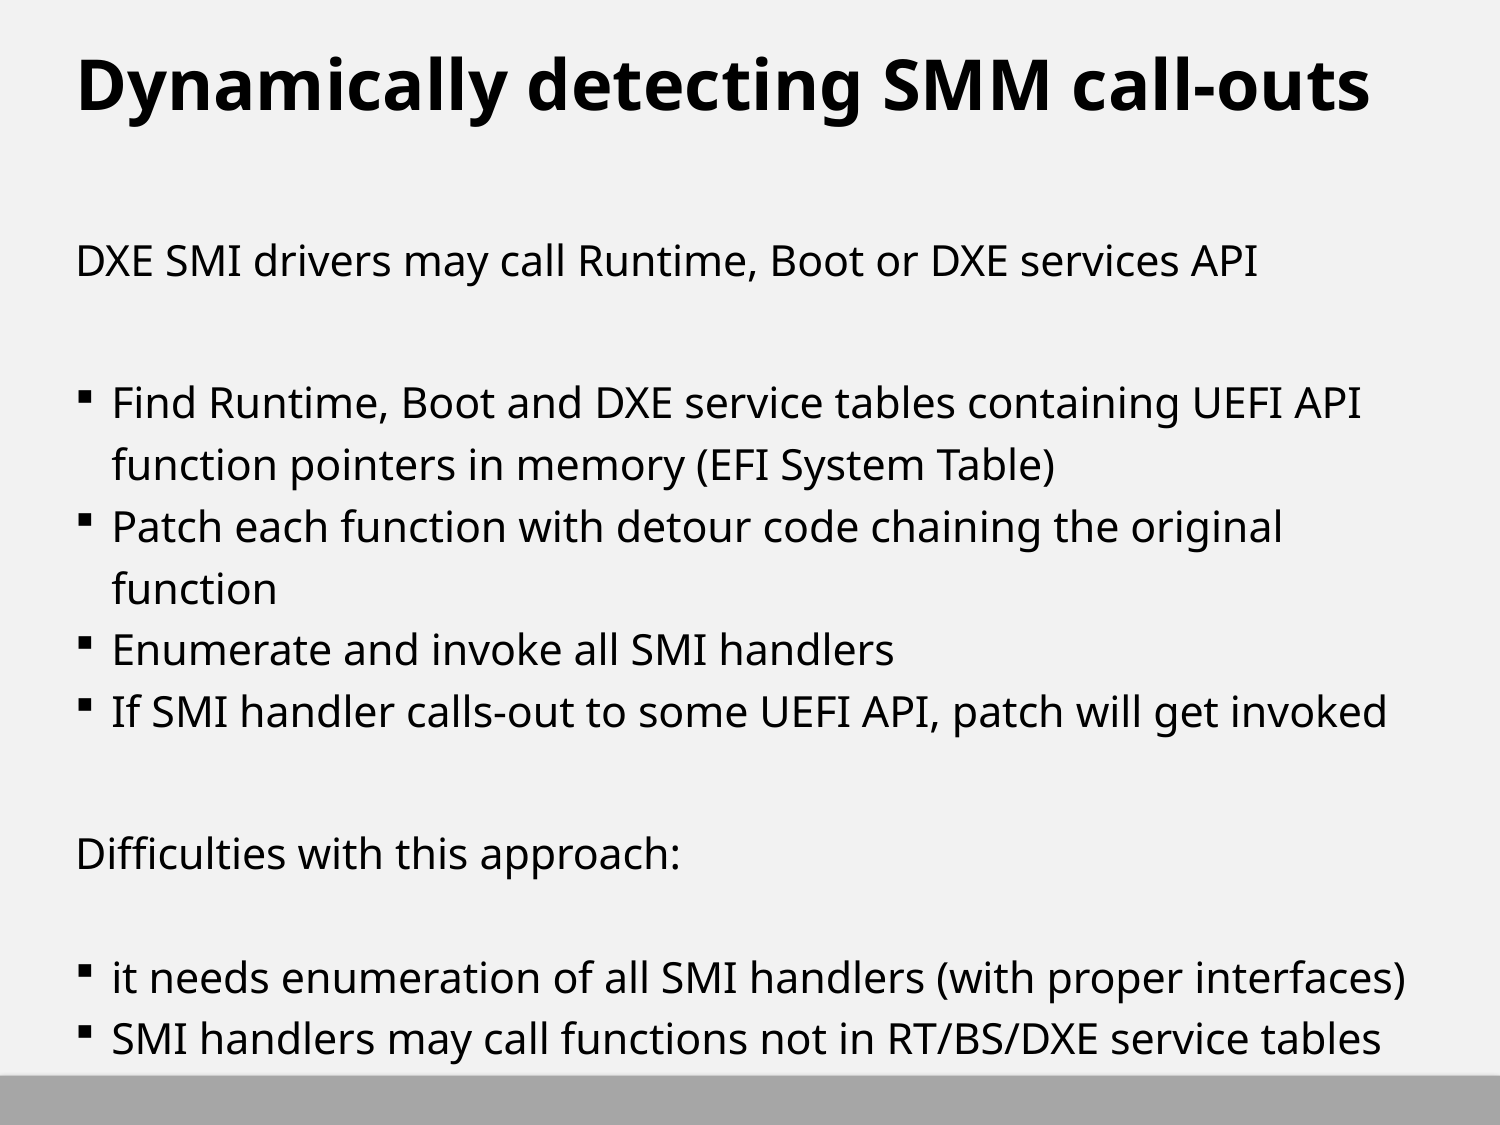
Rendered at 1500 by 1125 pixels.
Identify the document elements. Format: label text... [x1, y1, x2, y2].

list DXE SMI drivers may call Runtime, Boot or DXE services API Find Runtime, Boot and DXE service tables containing UEFI API function pointers in memory (EFI System Table) Patch each function with detour code chaining the original function Enumerate and invoke all SMI handlers If SMI handler calls-out to some UEFI API, patch will get invoked Difficulties with this approach: it needs enumeration of all SMI handlers (with proper interfaces) SMI handlers may call functions not in RT/BS/DXE service tables [75, 223, 1425, 1074]
title Dynamically detecting SMM call-outs [75, 40, 1425, 203]
